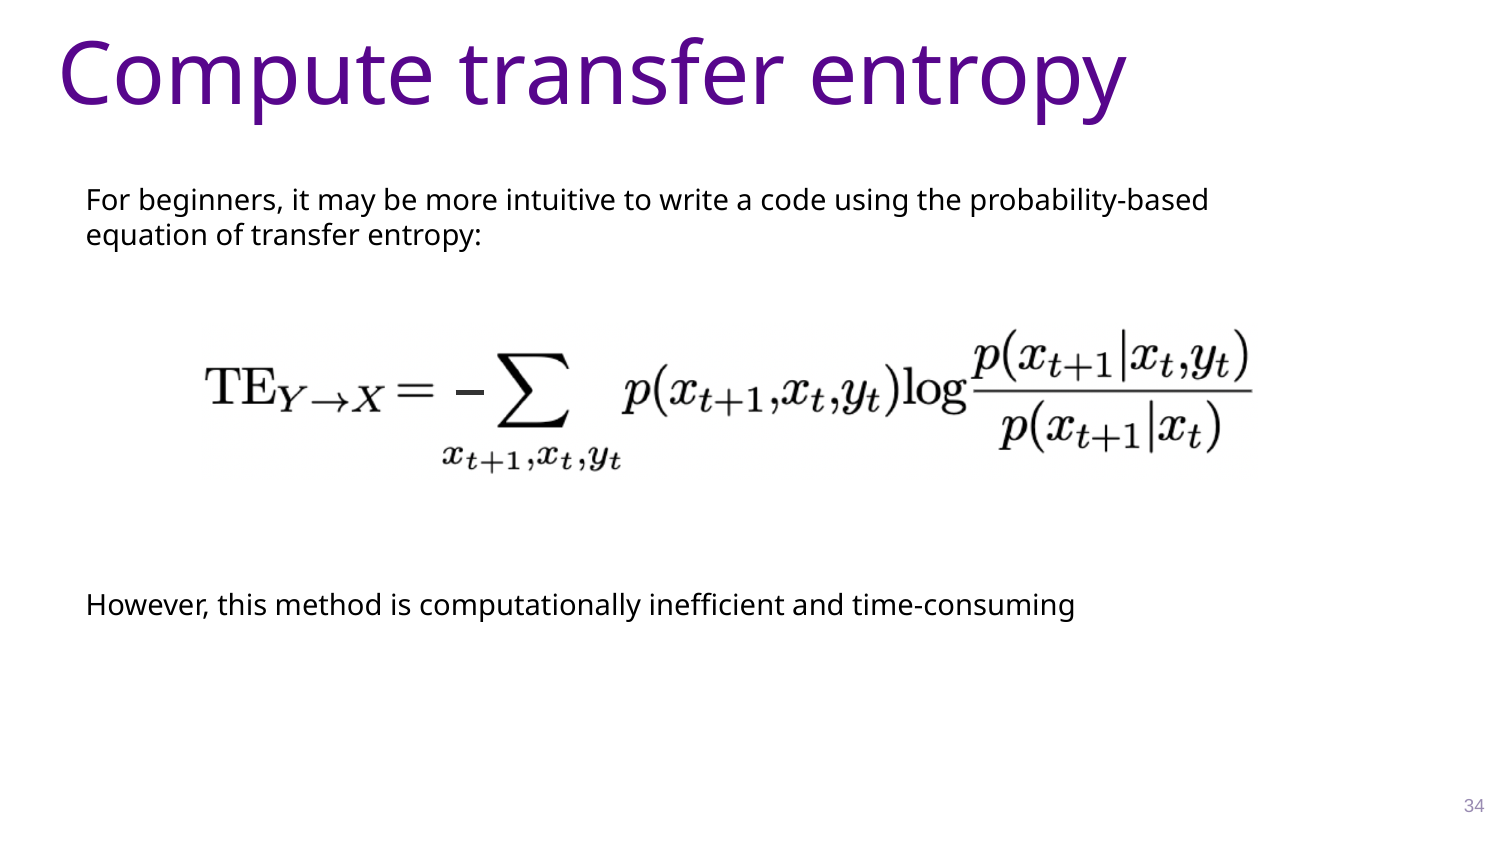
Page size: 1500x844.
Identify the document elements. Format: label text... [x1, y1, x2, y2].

text_box For beginners, it may be more intuitive to write a code using the probability-based equation of transfer entropy: [70, 165, 1299, 323]
text_box However, this method is computationally inefficient and time-consuming [70, 571, 1299, 729]
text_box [200, 322, 1259, 481]
slide_number 34 [1162, 782, 1500, 828]
title Compute transfer entropy [42, 18, 1458, 113]
